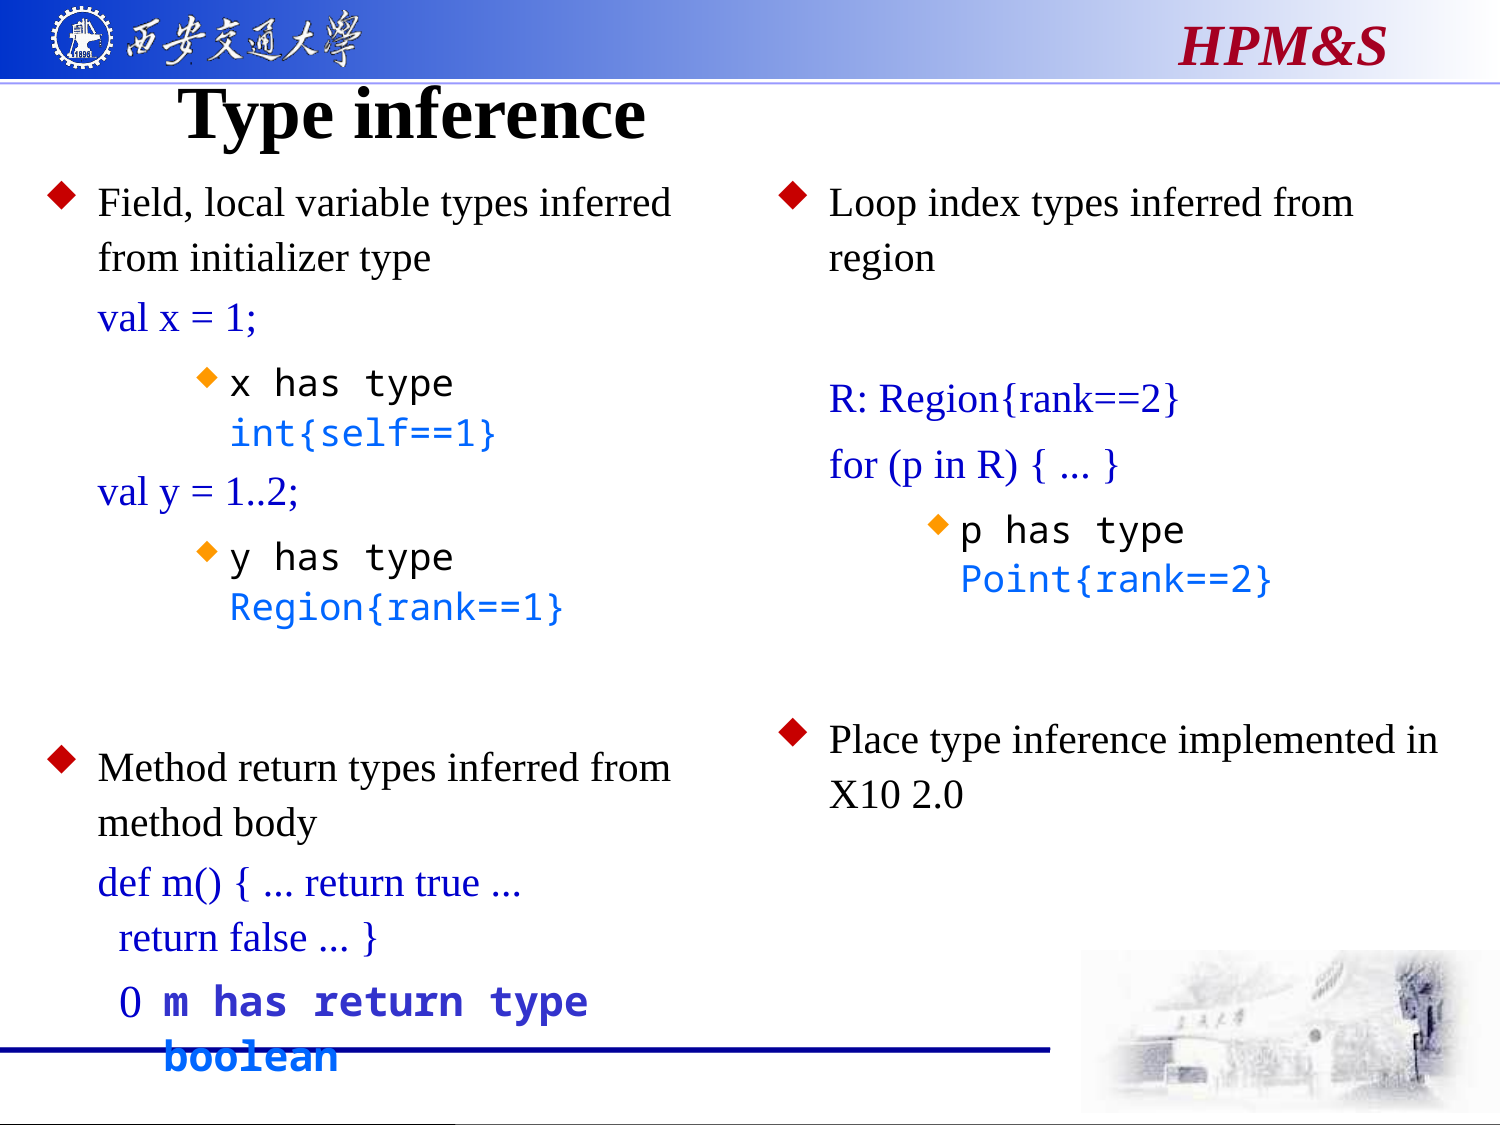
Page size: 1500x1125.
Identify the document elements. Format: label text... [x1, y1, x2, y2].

picture [125, 10, 363, 67]
picture [1081, 950, 1500, 1113]
title Type inference [162, 55, 1304, 162]
list Field, local variable types inferred from initializer type val x = 1; x has type int{self==1} val y = 1..2; y has type Region{rank==1} Method return types inferred from method body def m() { ... return true ... return false ... } m has return type boolean [28, 162, 751, 875]
picture [50, 5, 113, 69]
list Loop index types inferred from region R: Region{rank==2} for (p in R) { ... } p has type Point{rank==2} Place type inference implemented in X10 2.0 [760, 162, 1467, 786]
